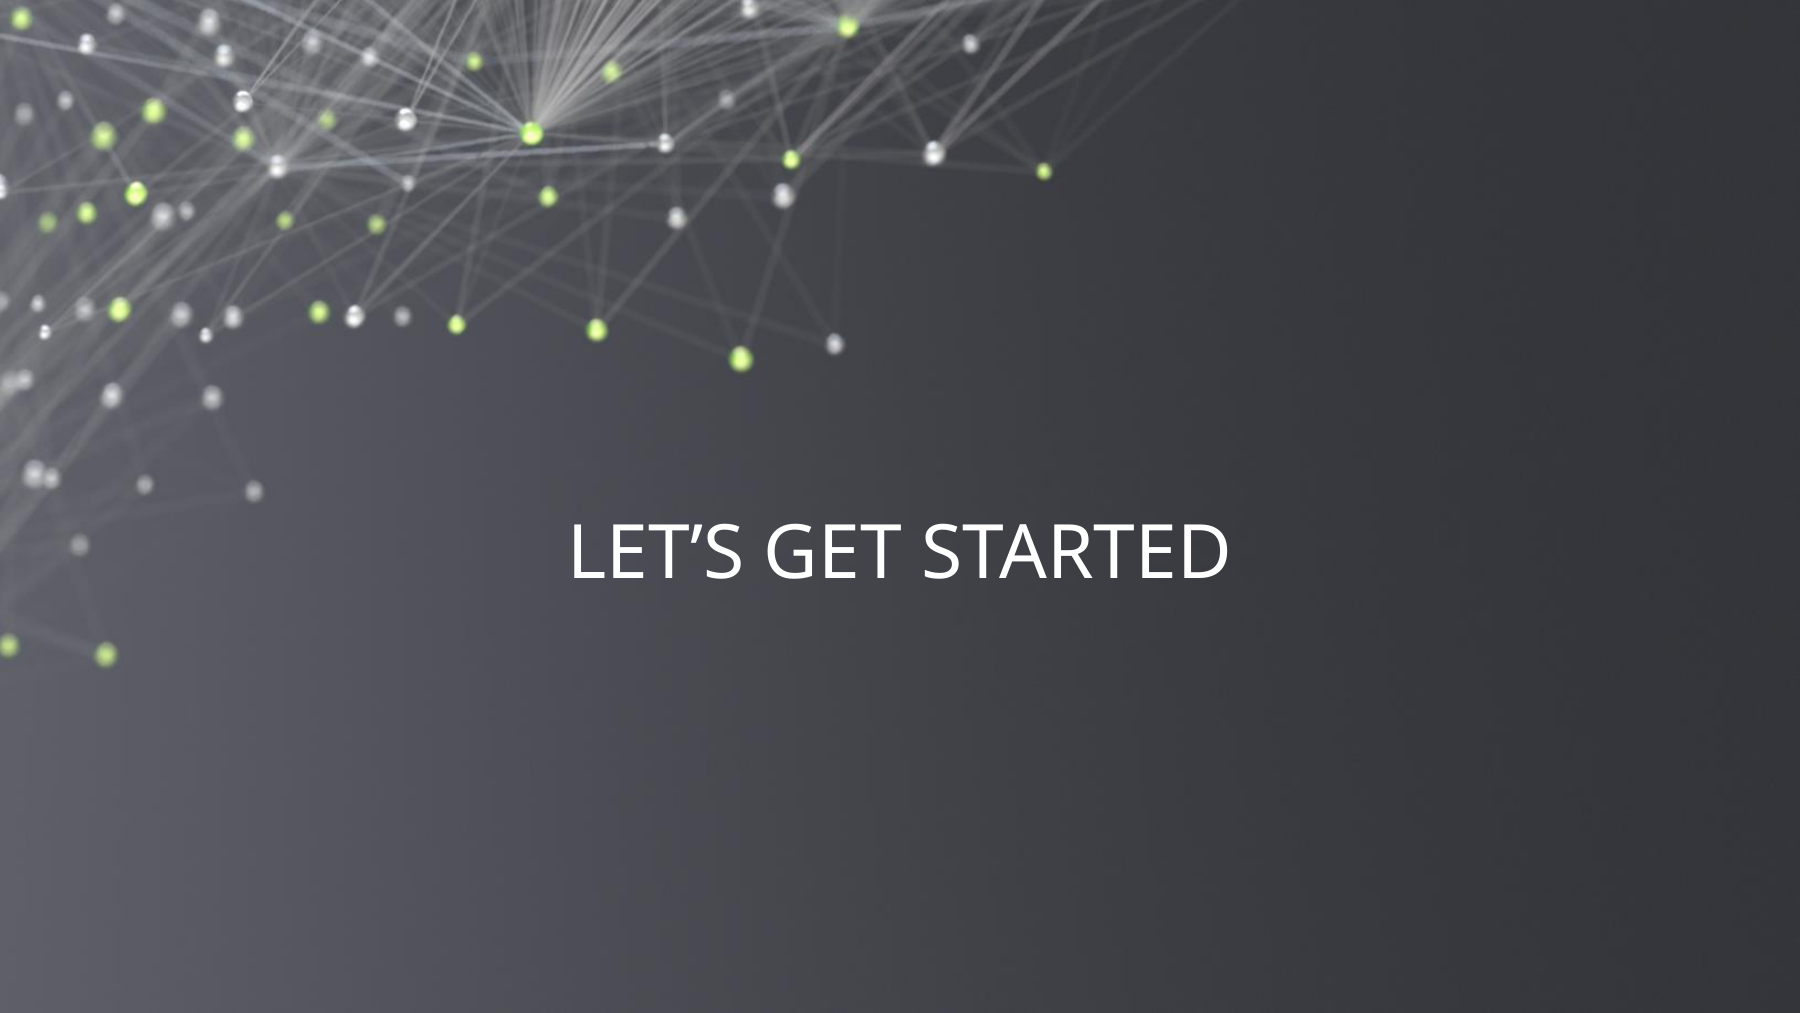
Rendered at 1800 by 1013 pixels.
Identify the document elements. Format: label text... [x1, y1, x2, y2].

text_box Let’s get started [81, 506, 1719, 604]
picture [0, 0, 1800, 1013]
